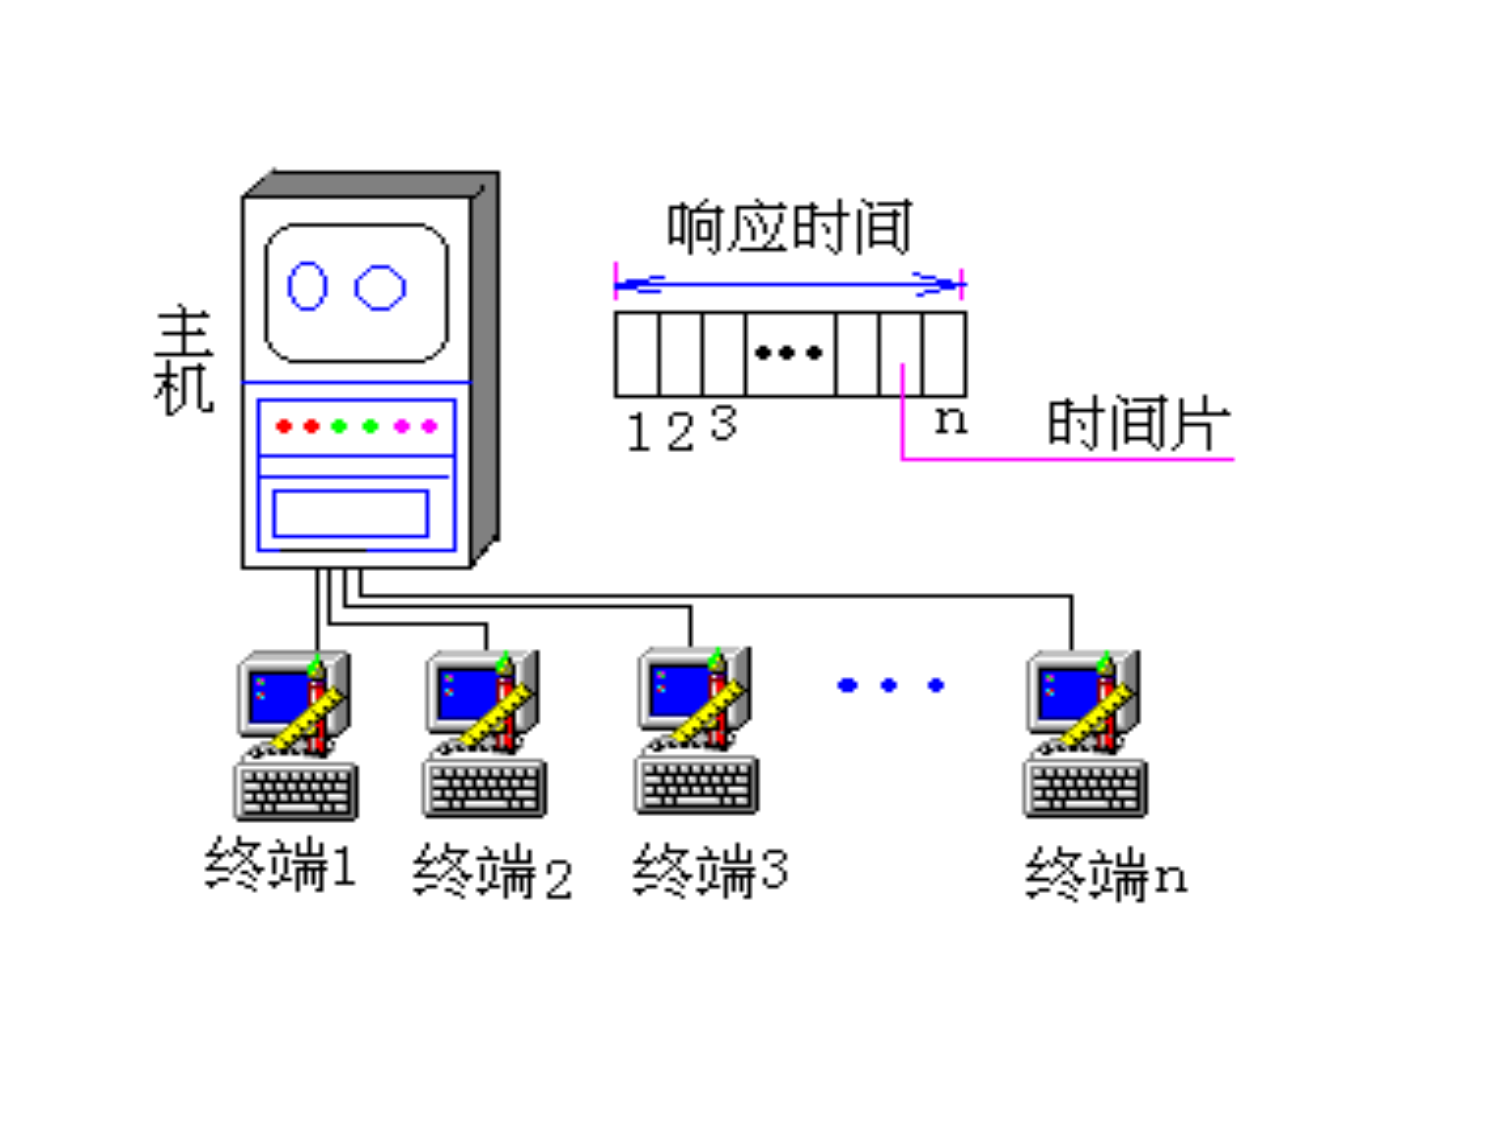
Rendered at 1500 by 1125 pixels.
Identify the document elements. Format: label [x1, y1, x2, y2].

list [97, 122, 1449, 998]
